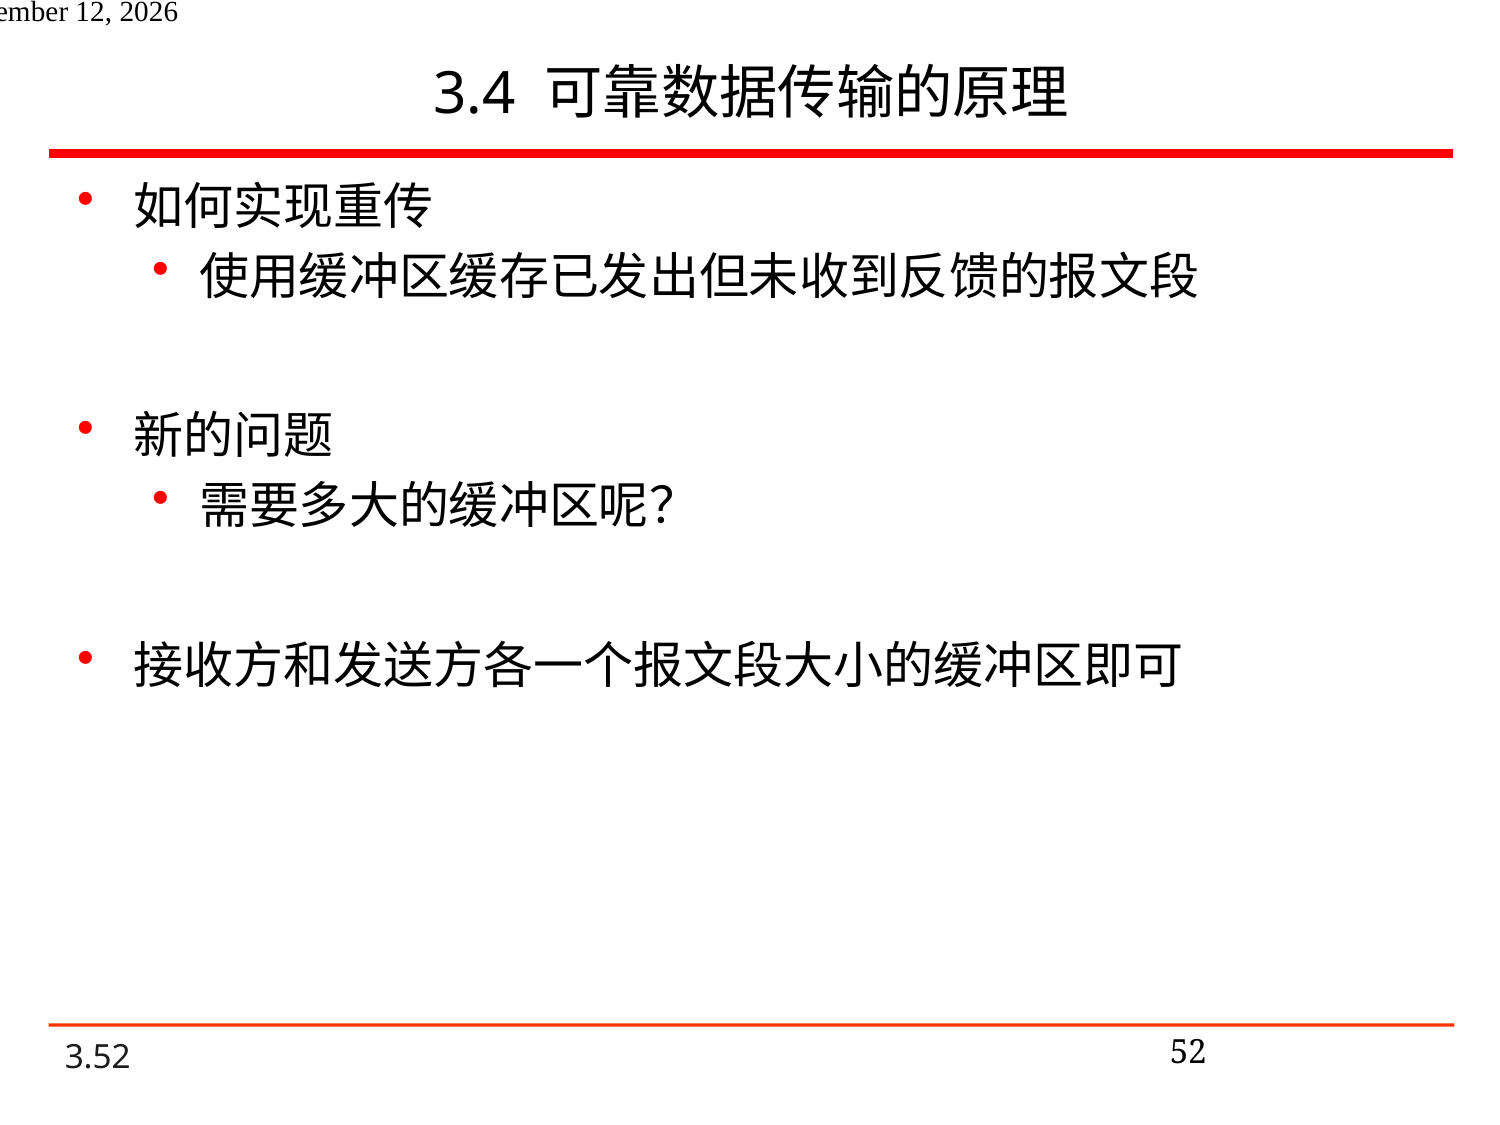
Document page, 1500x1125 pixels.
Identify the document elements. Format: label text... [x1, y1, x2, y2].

list 如何实现重传 使用缓冲区缓存已发出但未收到反馈的报文段 新的问题 需要多大的缓冲区呢？ 接收方和发送方各一个报文段大小的缓冲区即可 [61, 166, 1449, 1014]
footer 52 [950, 1022, 1426, 1099]
title 3.4 可靠数据传输的原理 [59, 37, 1443, 143]
